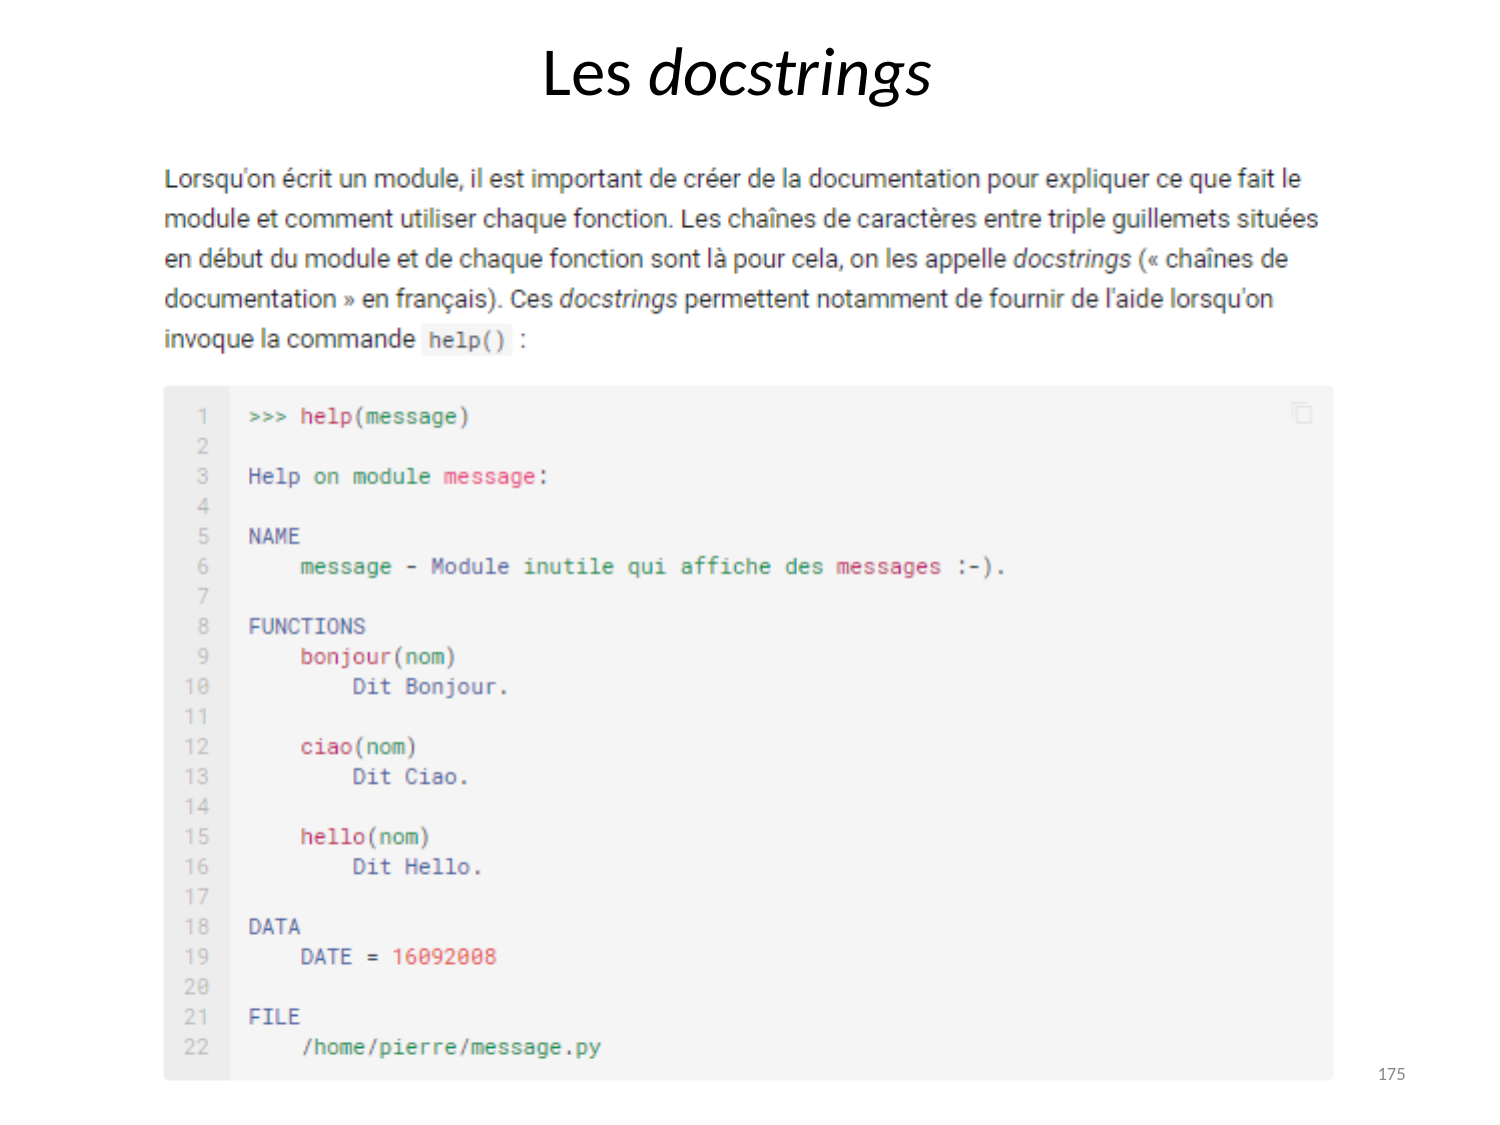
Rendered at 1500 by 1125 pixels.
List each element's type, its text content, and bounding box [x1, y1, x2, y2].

title Les docstrings [0, 0, 1475, 146]
picture [150, 143, 1350, 1103]
text_box 175 [1354, 1042, 1421, 1103]
